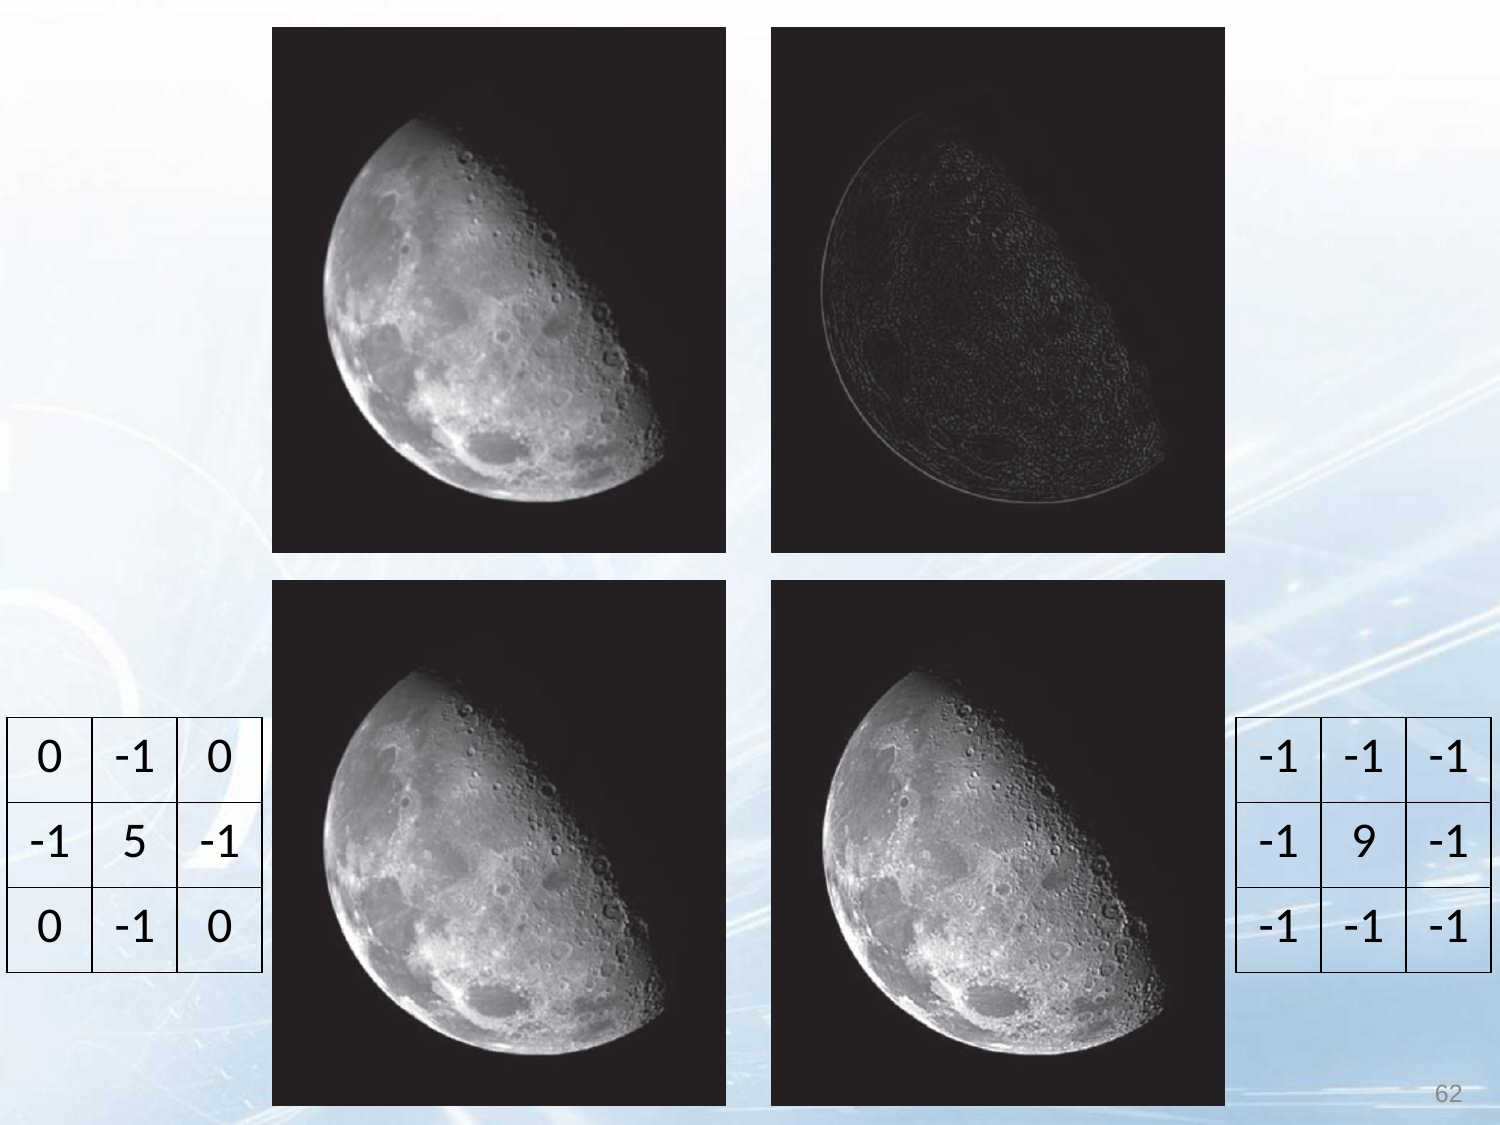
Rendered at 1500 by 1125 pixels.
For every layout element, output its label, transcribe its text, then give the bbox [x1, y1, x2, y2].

table_cell -1 [93, 888, 176, 972]
table_header 0 [8, 718, 91, 802]
table_header -1 [1237, 718, 1320, 802]
table_cell 0 [178, 888, 261, 972]
picture [0, 0, 1500, 1125]
table_cell 0 [8, 888, 91, 972]
table_header -1 [93, 718, 176, 802]
table_cell -1 [1322, 888, 1405, 972]
table_cell -1 [1237, 803, 1320, 887]
table_cell -1 [1407, 888, 1490, 972]
table_header -1 [1407, 718, 1490, 802]
table_cell 5 [93, 803, 176, 887]
table_cell 9 [1322, 803, 1405, 887]
slide_number 62 [1127, 1062, 1478, 1123]
table_header 0 [178, 718, 261, 802]
table_header -1 [1322, 718, 1405, 802]
table_cell -1 [1237, 888, 1320, 972]
table_cell -1 [1407, 803, 1490, 887]
table_cell -1 [8, 803, 91, 887]
table_cell -1 [178, 803, 261, 887]
